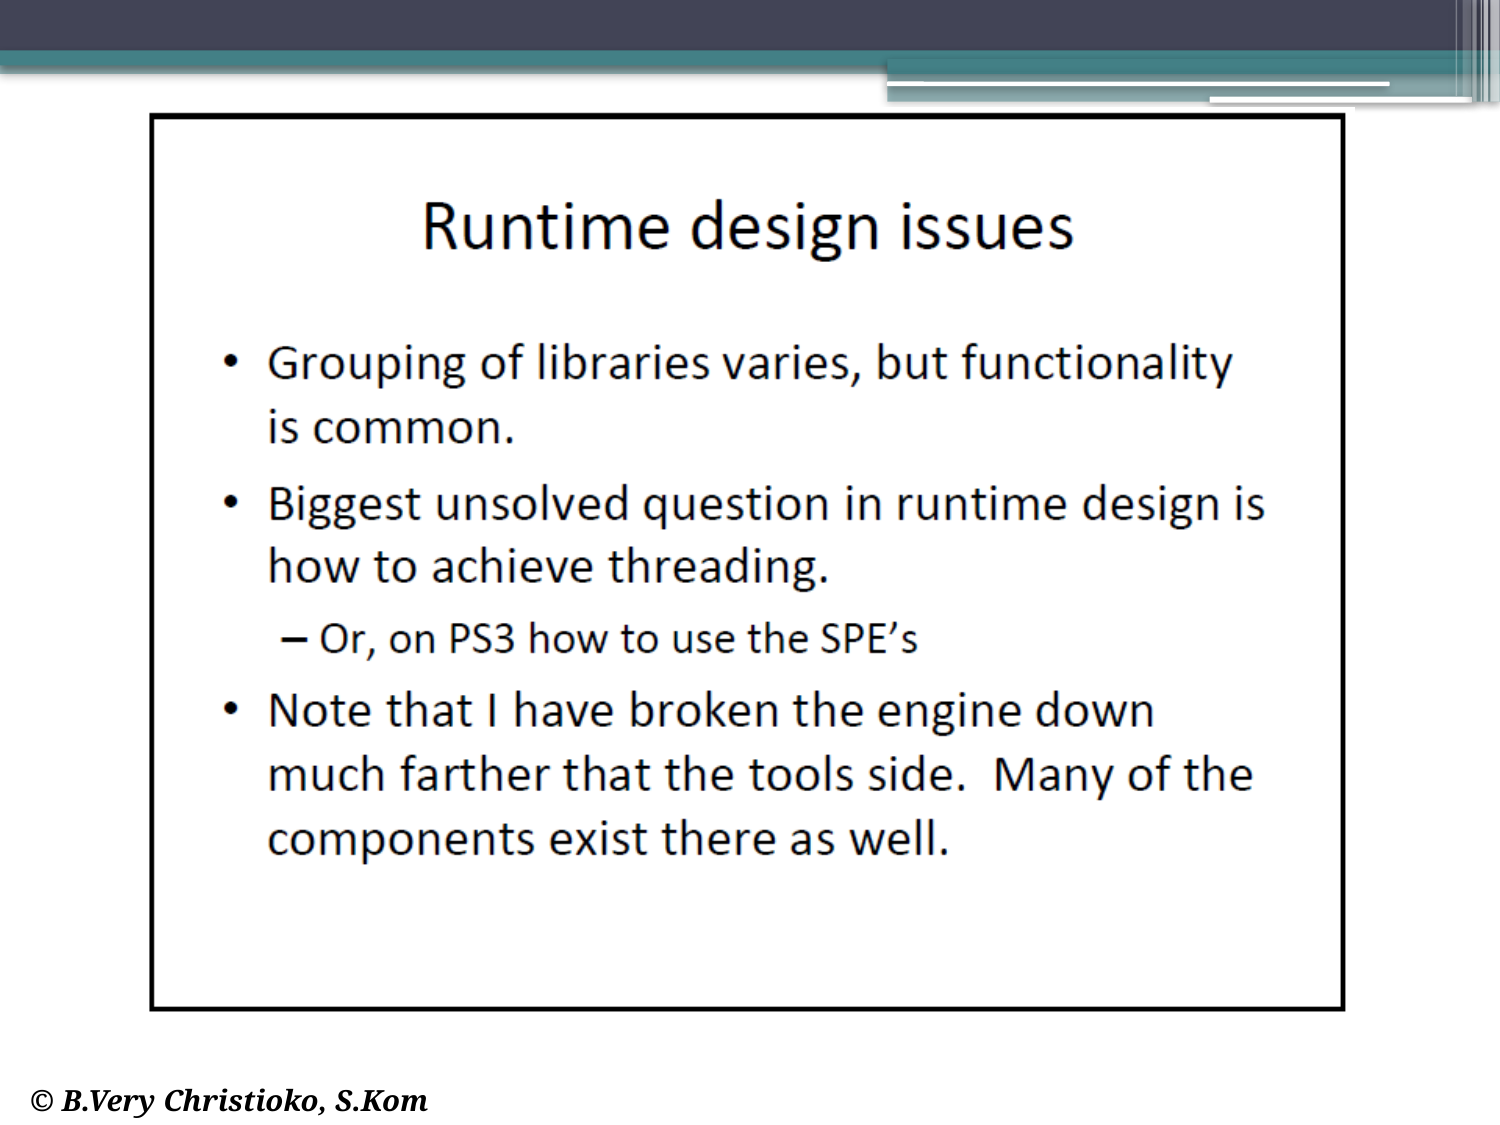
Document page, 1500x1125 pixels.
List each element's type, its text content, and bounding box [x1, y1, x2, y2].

text_box © B.Very Christioko, S.Kom [15, 1074, 444, 1125]
picture [145, 107, 1355, 1018]
